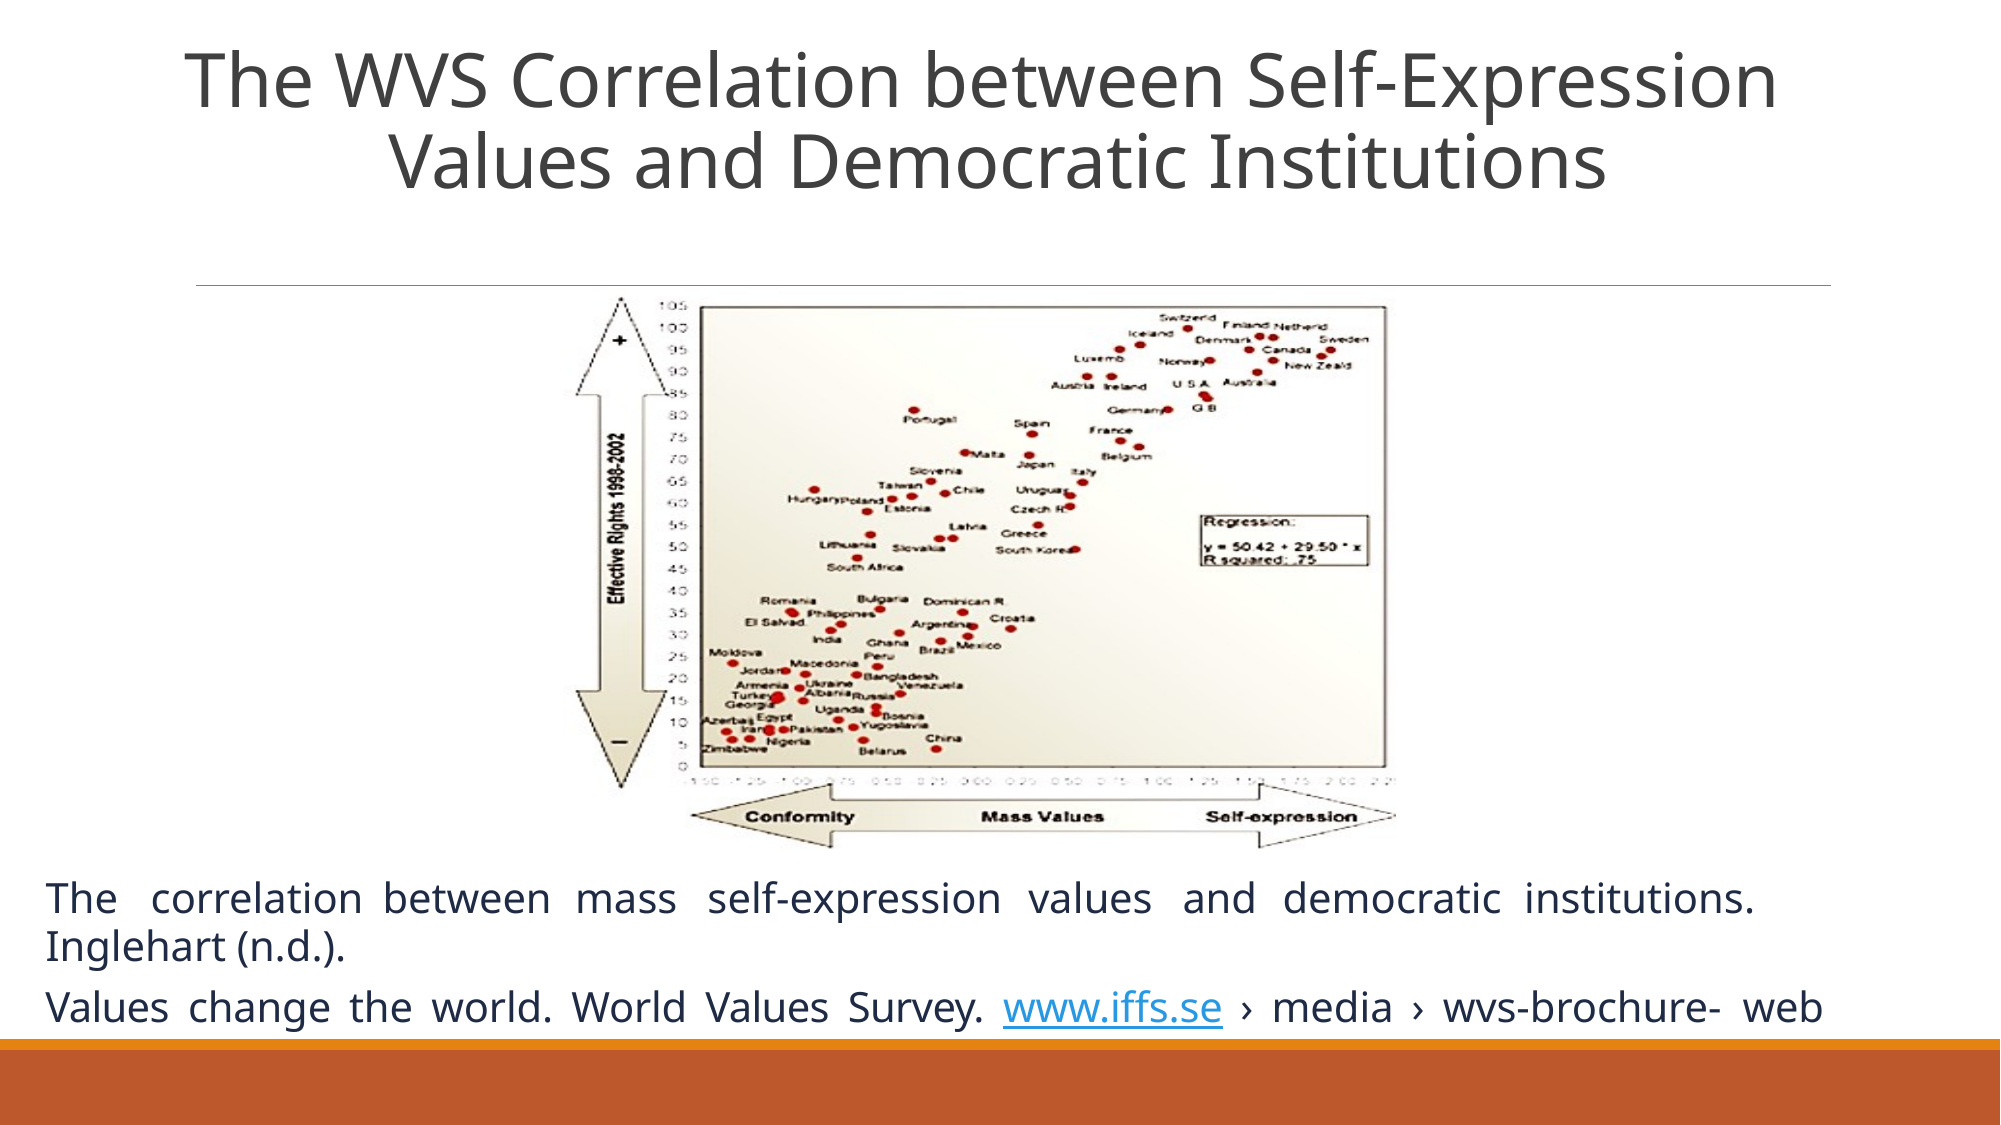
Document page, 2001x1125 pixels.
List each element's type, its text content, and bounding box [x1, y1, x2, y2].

text_box The correlation between mass self-expression values and democratic institutions. Inglehart (n.d.). Values change the world. World Values Survey. www.iffs.se › media › wvs-brochure- web [43, 866, 1941, 1038]
title The WVS Correlation between Self-Expression Values and Democratic Institutions [182, 3, 1842, 204]
picture [563, 287, 1396, 851]
